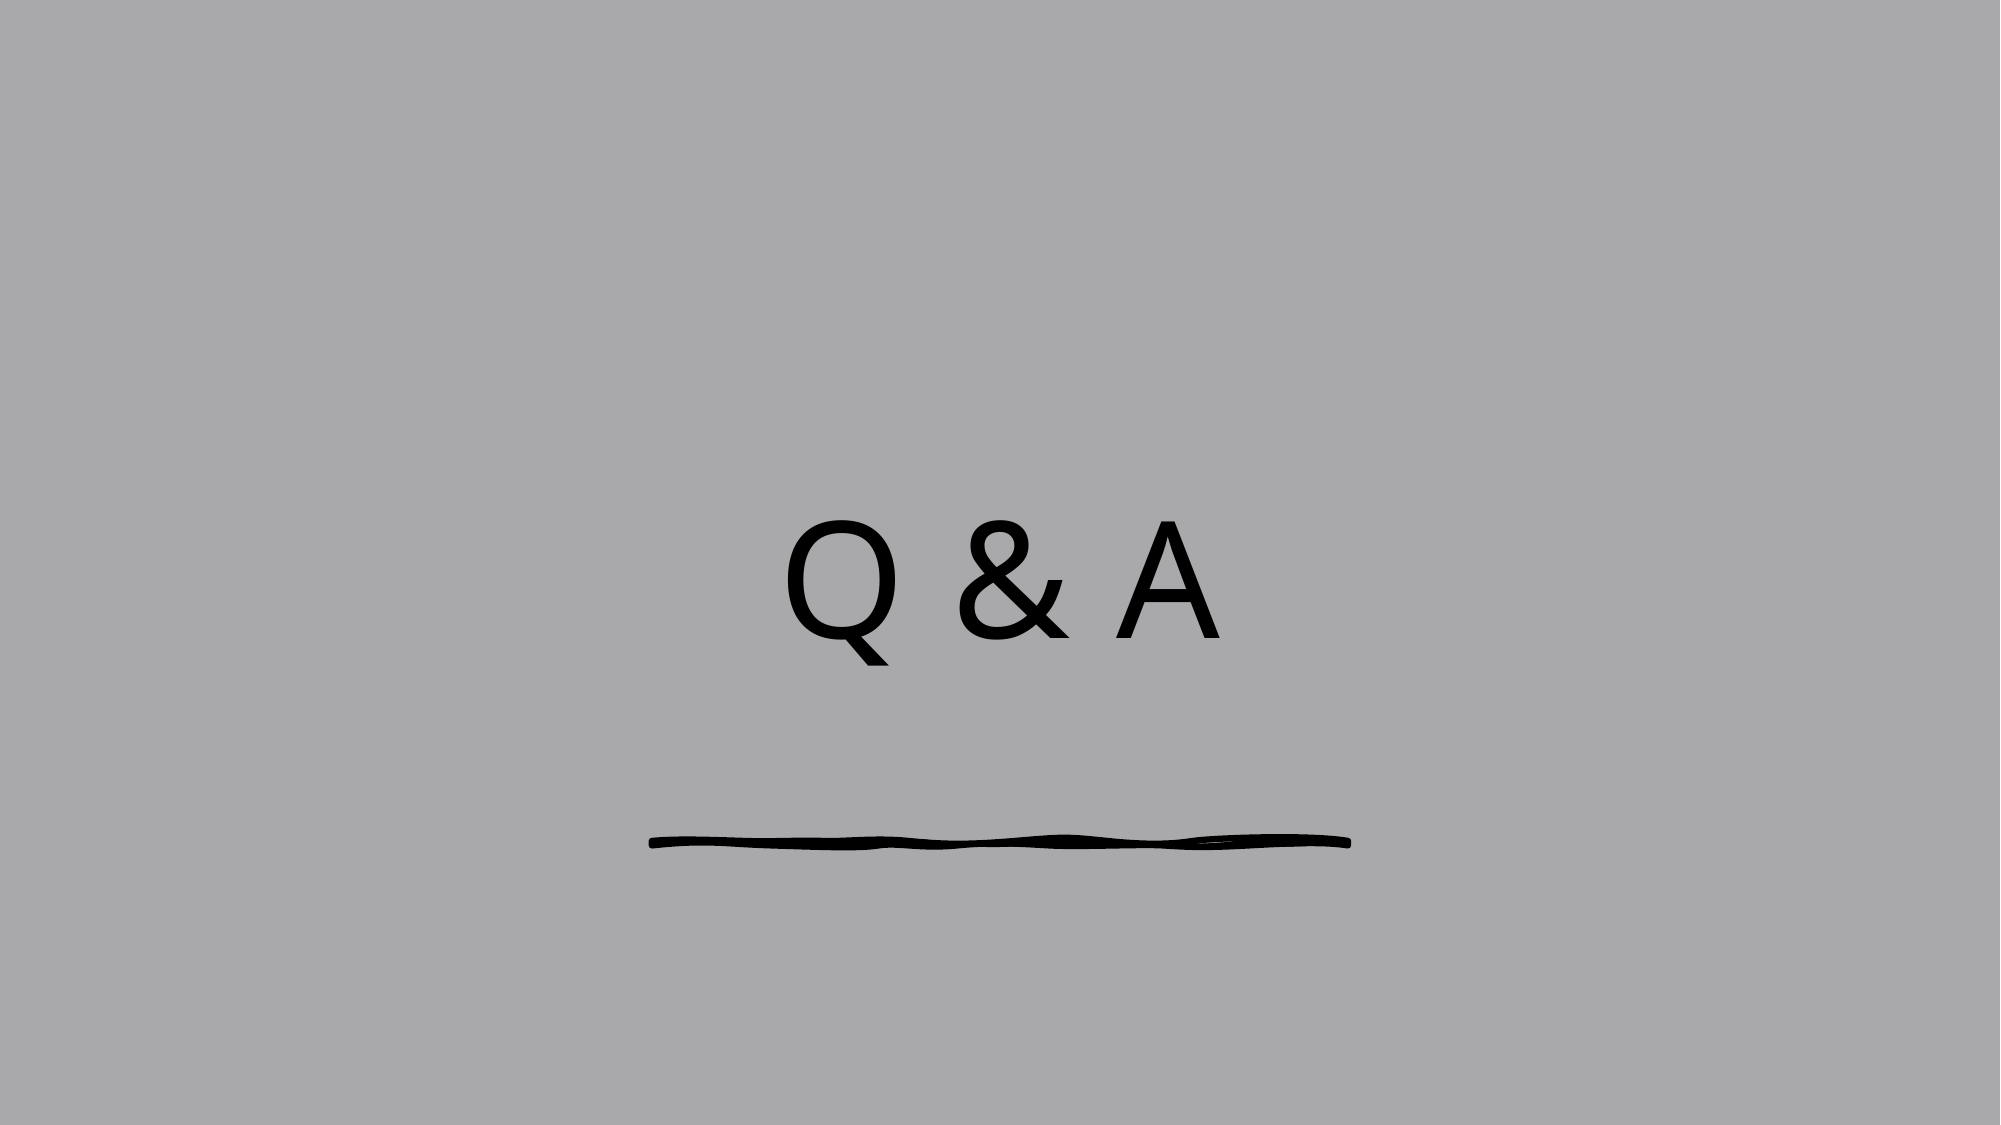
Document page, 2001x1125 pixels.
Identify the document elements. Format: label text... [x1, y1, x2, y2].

title Q & A [361, 283, 1638, 840]
